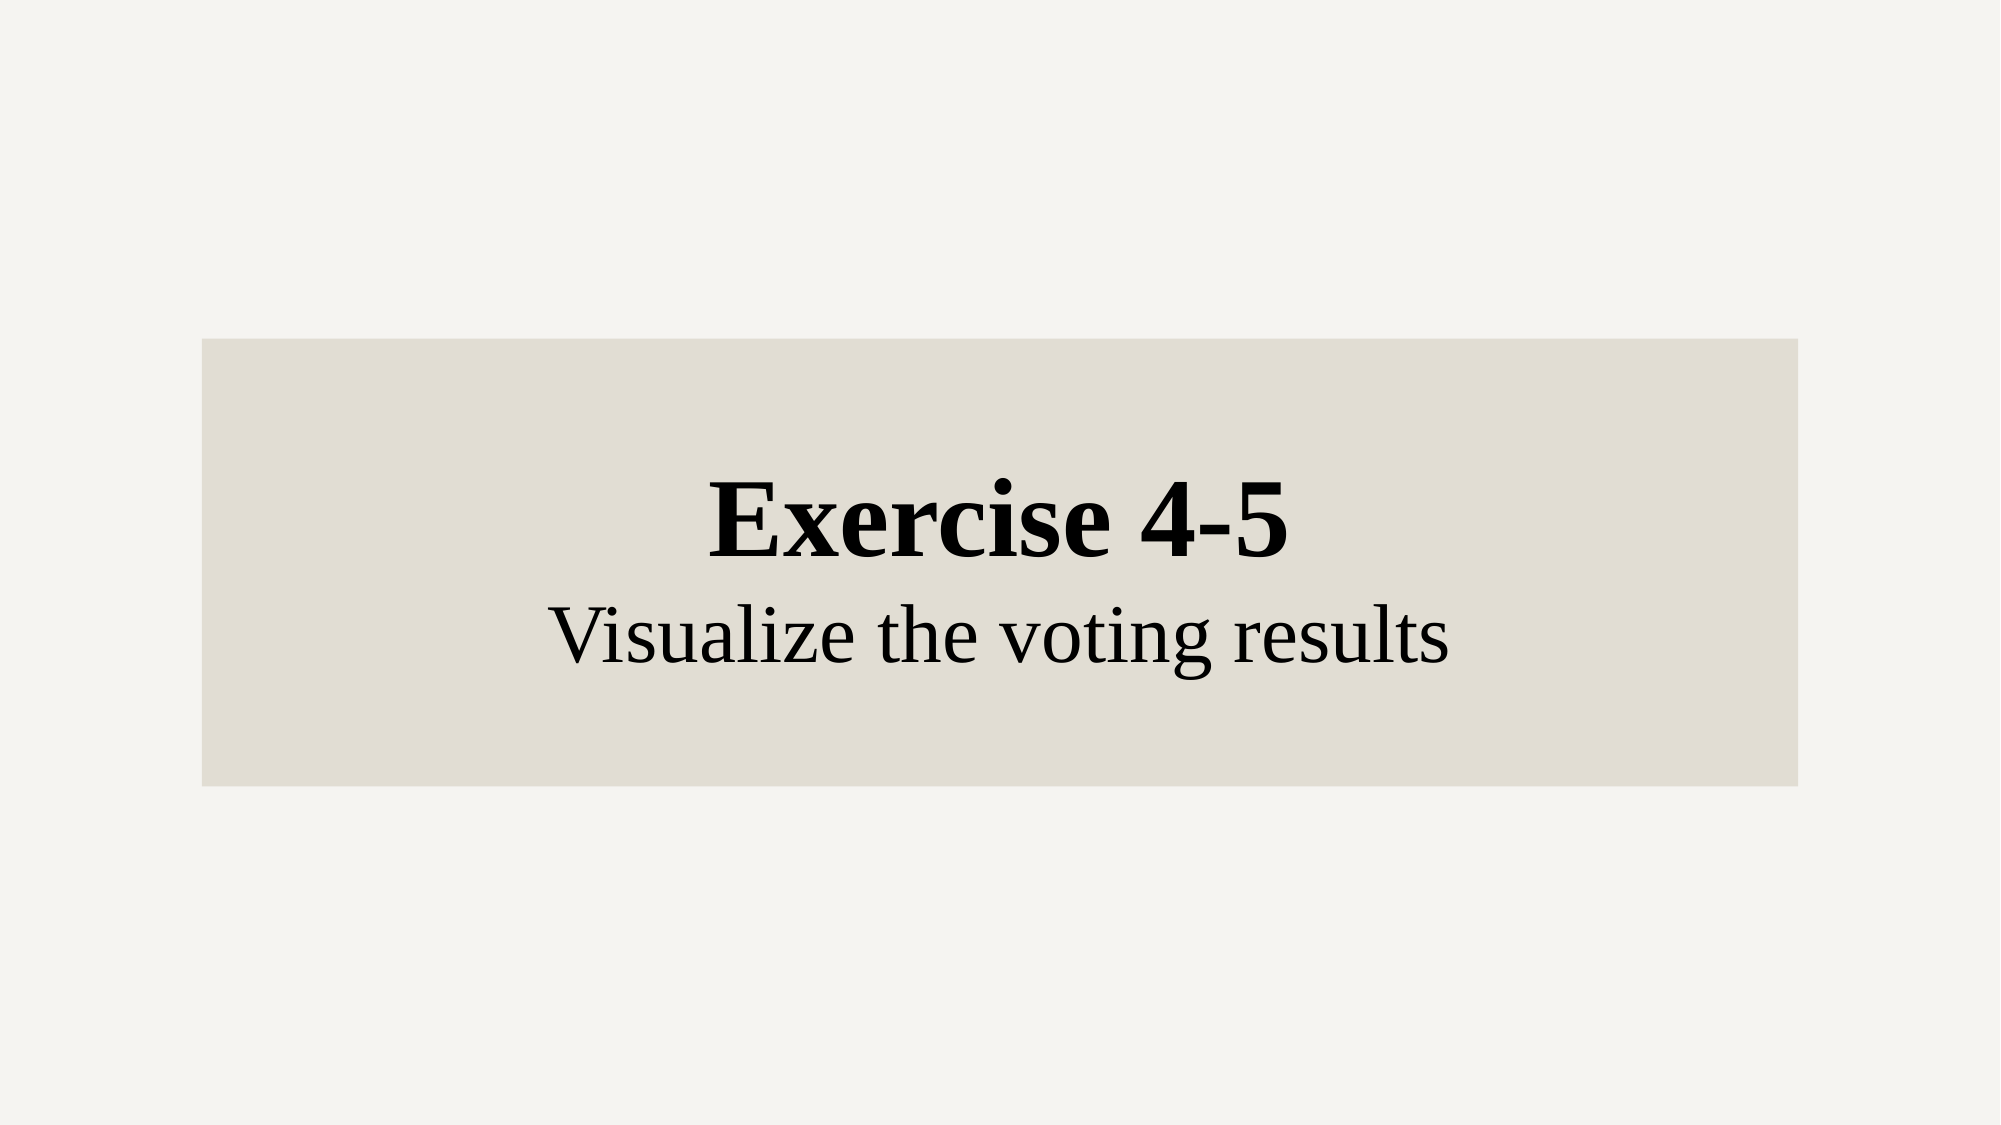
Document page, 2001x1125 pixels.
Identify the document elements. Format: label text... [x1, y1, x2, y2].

text_box [201, 686, 1799, 787]
text_box [0, 0, 2000, 1125]
text_box Exercise 4-5 Visualize the voting results [201, 436, 1799, 686]
text_box [201, 337, 1799, 436]
